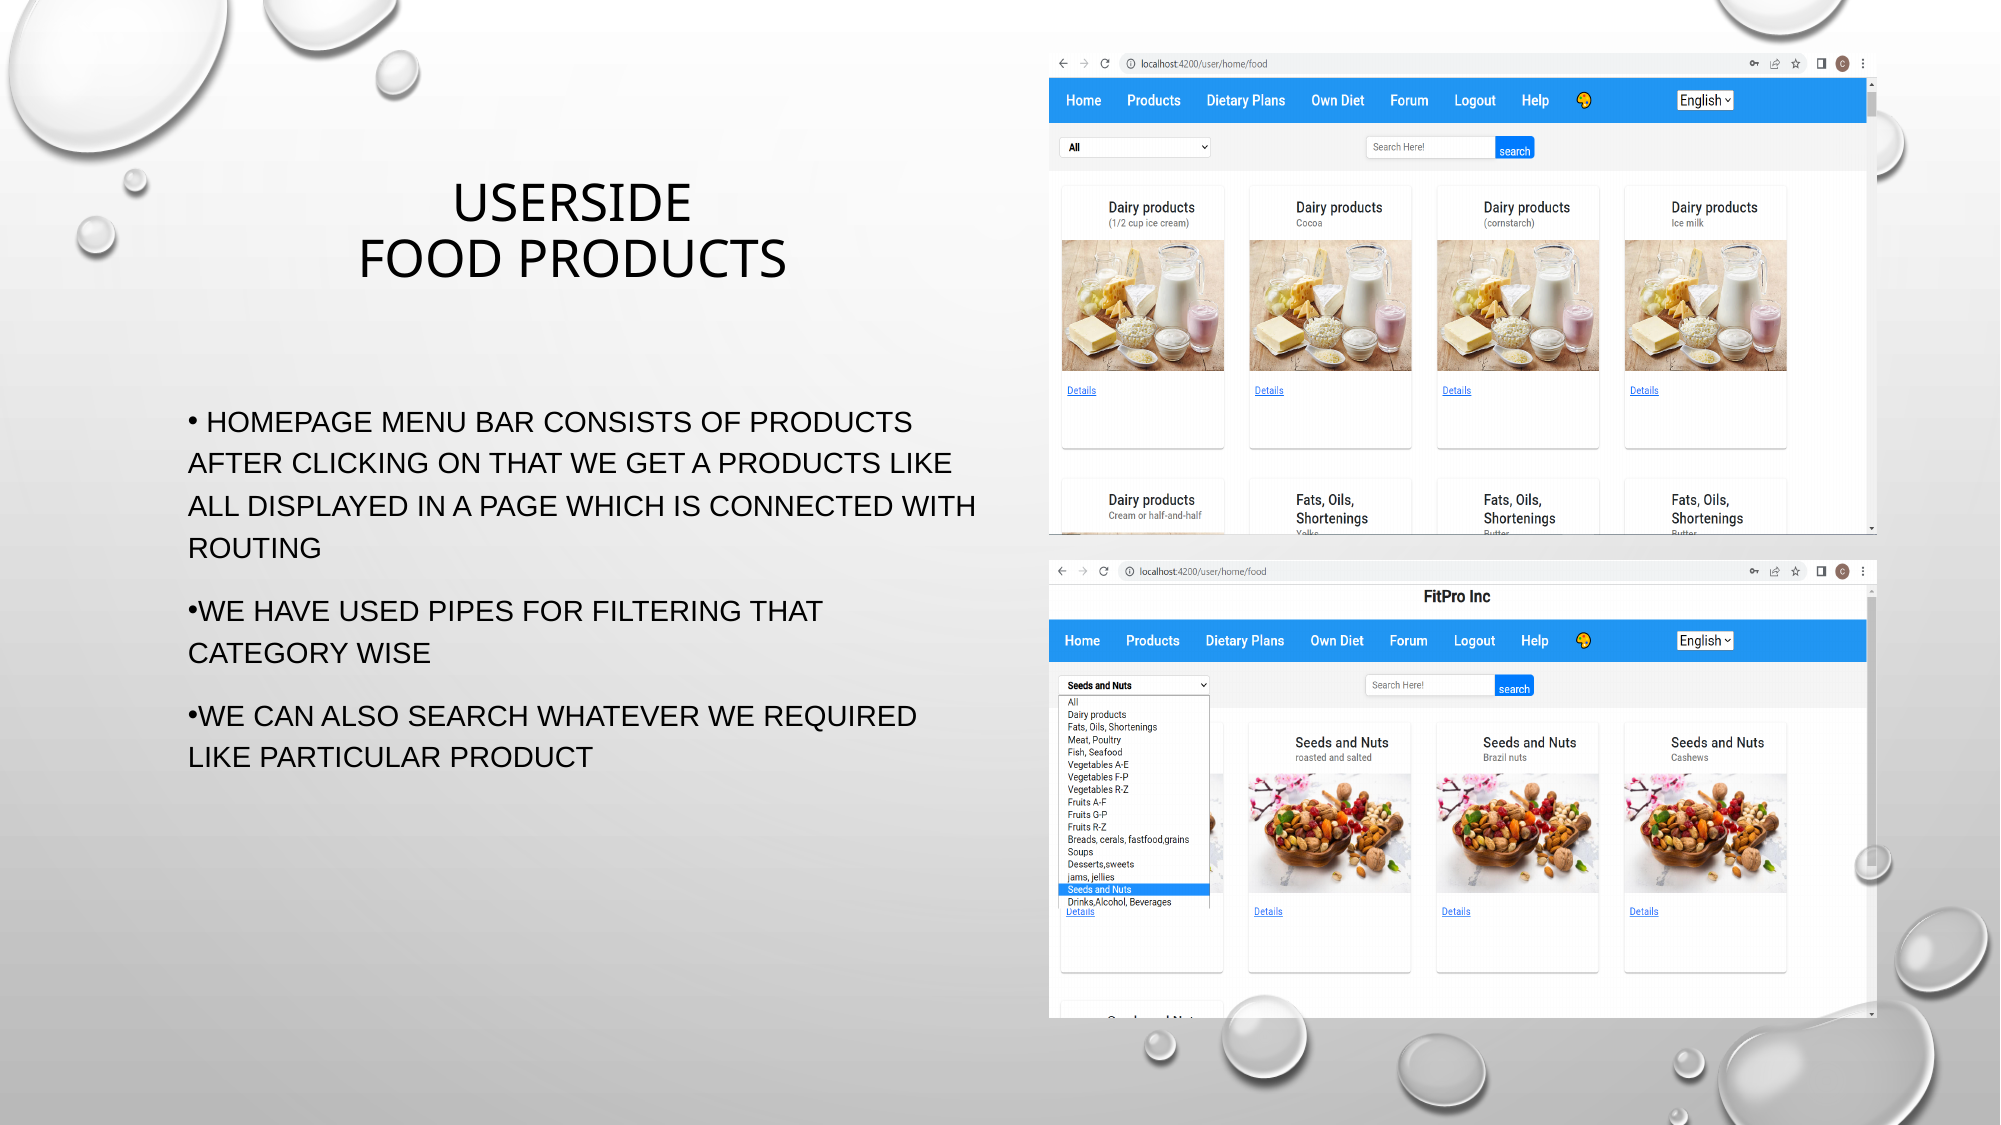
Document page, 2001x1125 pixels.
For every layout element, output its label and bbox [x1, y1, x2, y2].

picture [0, 0, 2000, 1125]
list [1049, 53, 1877, 536]
